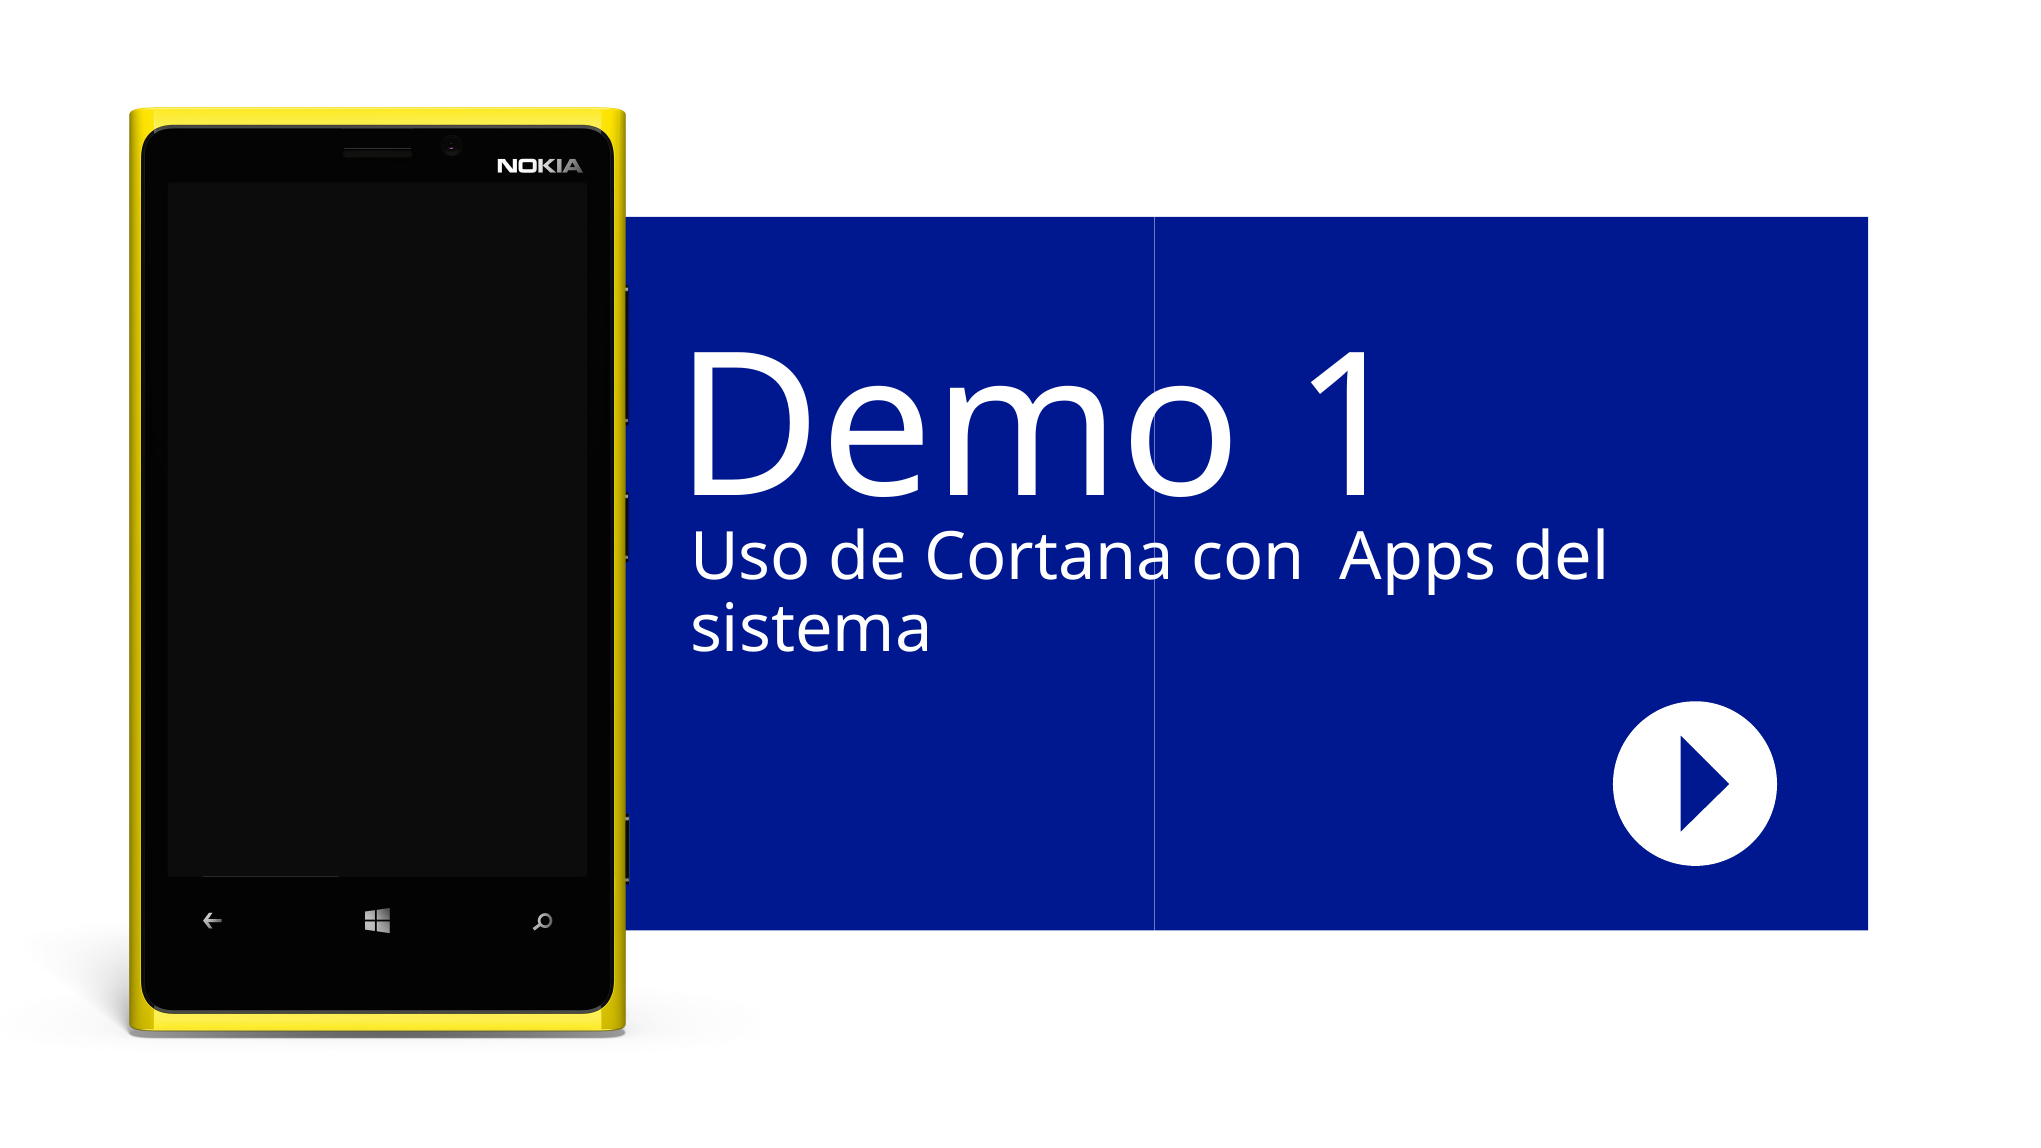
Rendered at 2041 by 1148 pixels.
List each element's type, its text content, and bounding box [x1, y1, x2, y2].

text_box Uso de Cortana con Apps del sistema [759, 497, 1868, 690]
picture [0, 0, 759, 1148]
text_box [759, 216, 1155, 298]
text_box Demo 1 [759, 298, 1868, 497]
text_box [1612, 700, 1778, 867]
text_box [759, 690, 1155, 931]
text_box [1155, 216, 1869, 931]
